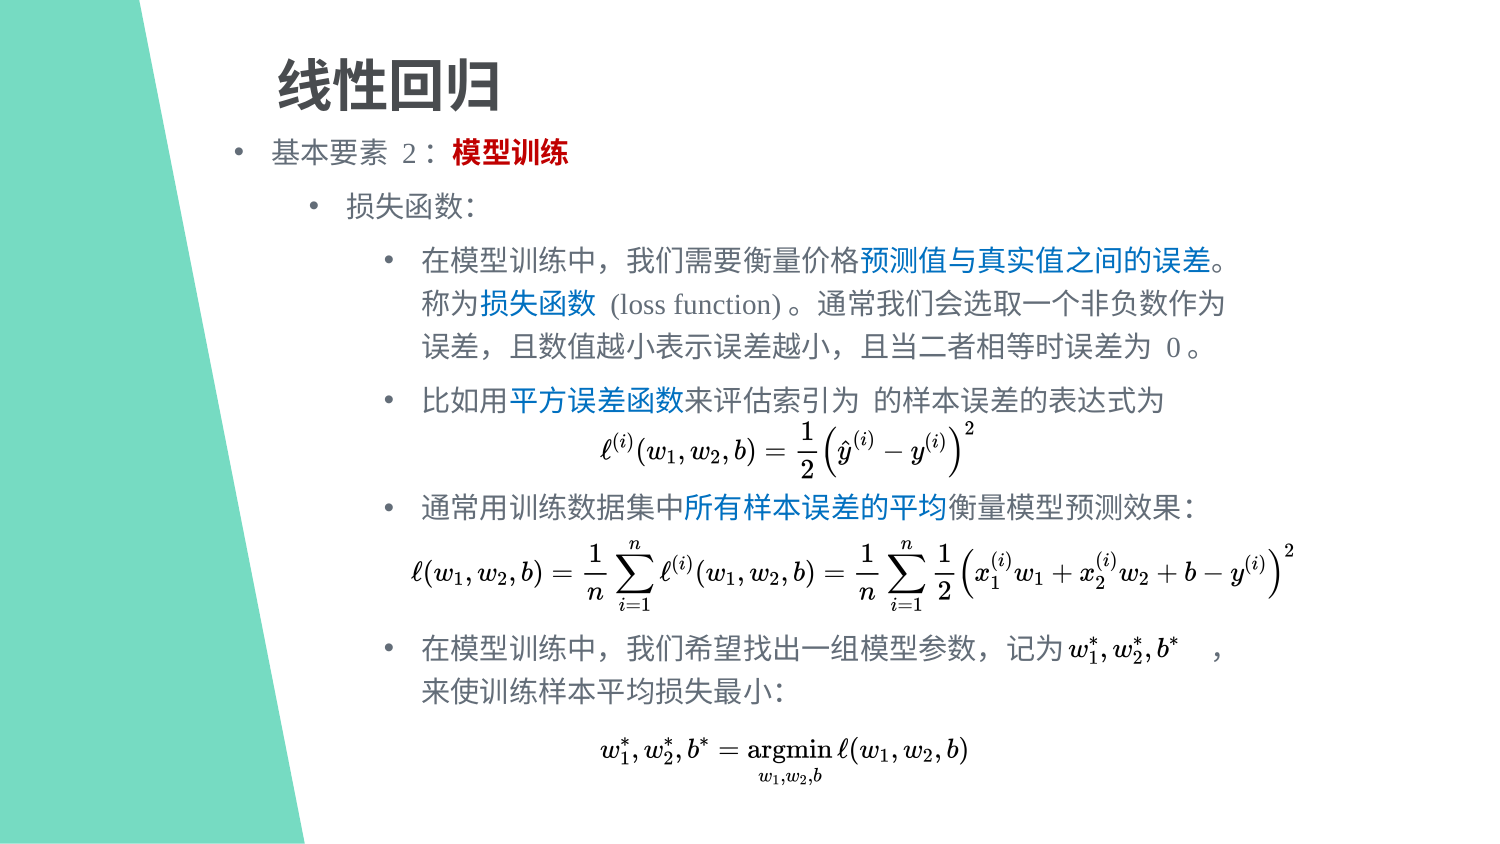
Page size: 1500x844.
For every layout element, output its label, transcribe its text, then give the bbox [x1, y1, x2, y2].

text_box 线性回归 [261, 50, 1069, 123]
picture [599, 421, 976, 479]
text_box [0, 0, 305, 844]
picture [599, 733, 969, 788]
picture [411, 537, 1295, 615]
picture [1068, 632, 1180, 664]
